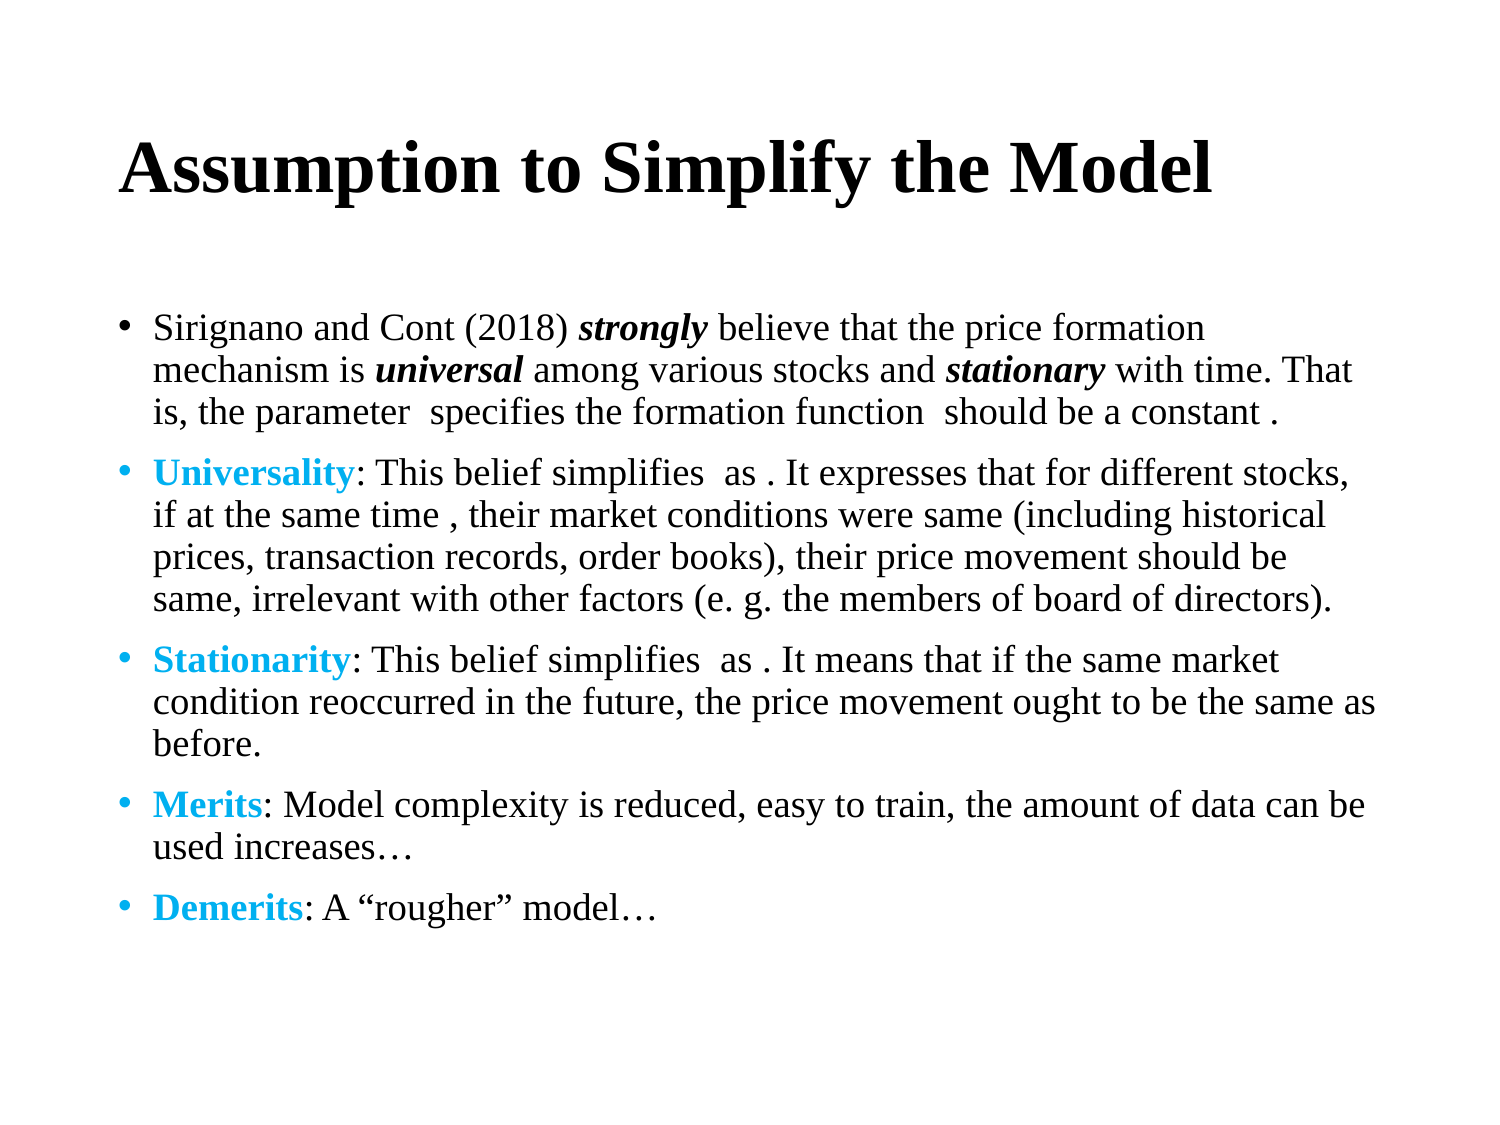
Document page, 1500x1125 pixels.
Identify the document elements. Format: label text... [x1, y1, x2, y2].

title Assumption to Simplify the Model [103, 59, 1397, 278]
